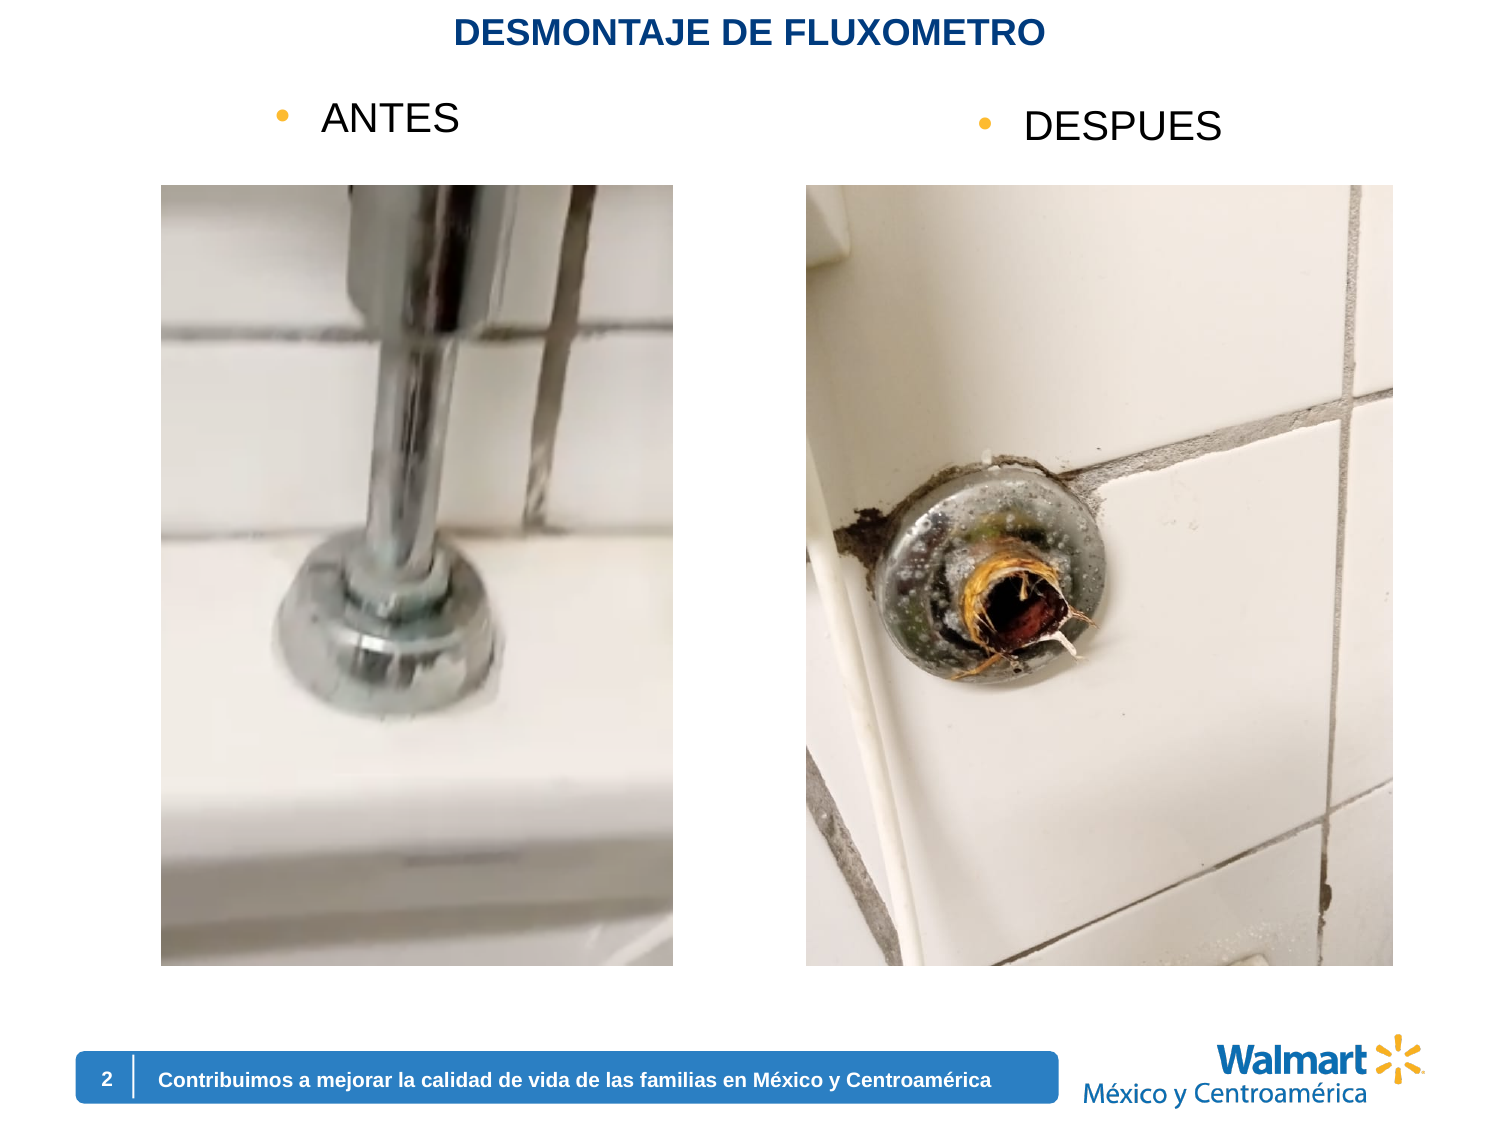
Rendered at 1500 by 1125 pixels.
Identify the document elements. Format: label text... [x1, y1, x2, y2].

text_box ANTES [60, 91, 674, 217]
footer Contribuimos a mejorar la calidad de vida de las familias en México y Centroamérica [142, 1058, 1024, 1093]
picture [1084, 1034, 1425, 1109]
text_box DESPUES [793, 91, 1406, 217]
title DESMONTAJE DE FLUXOMETRO [74, 0, 1426, 61]
picture [806, 184, 1393, 967]
picture [161, 184, 673, 967]
